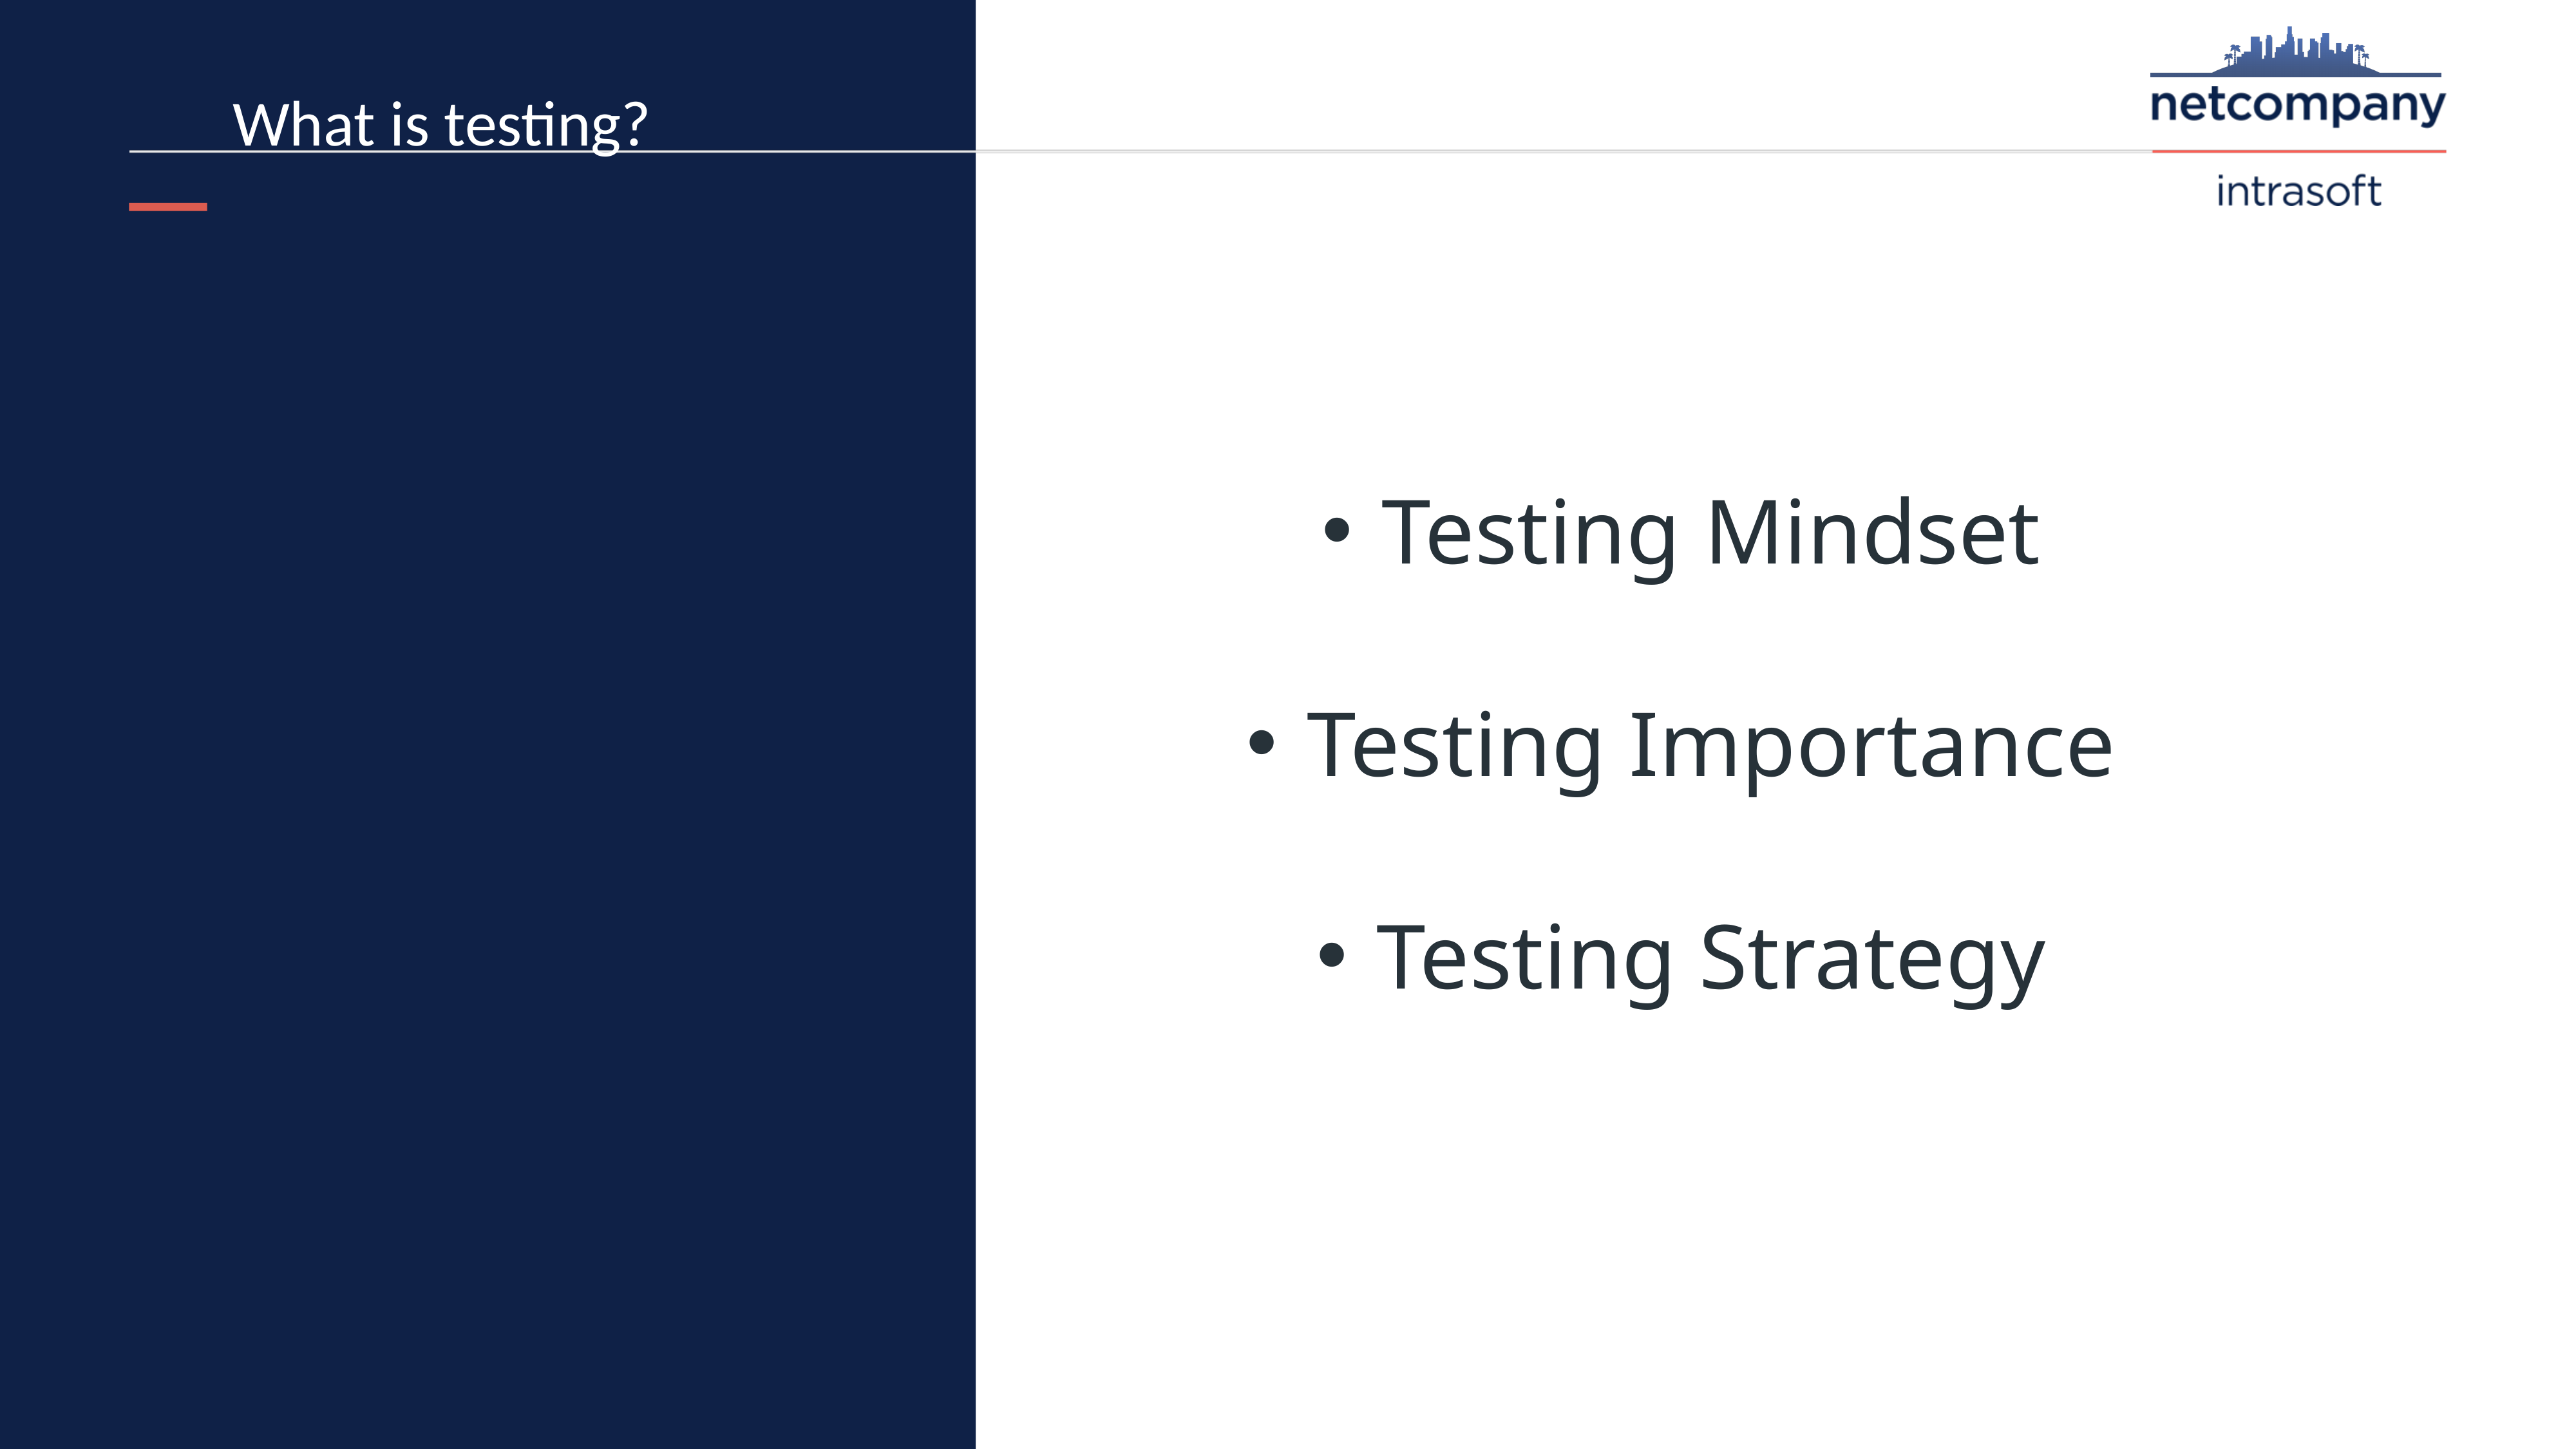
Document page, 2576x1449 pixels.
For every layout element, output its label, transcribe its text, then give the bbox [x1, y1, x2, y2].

text_box What is testing? [24, 77, 860, 164]
picture [129, 86, 2447, 206]
picture [2150, 26, 2441, 77]
text_box Testing Mindset Testing Importance Testing Strategy [1036, 470, 2327, 1012]
